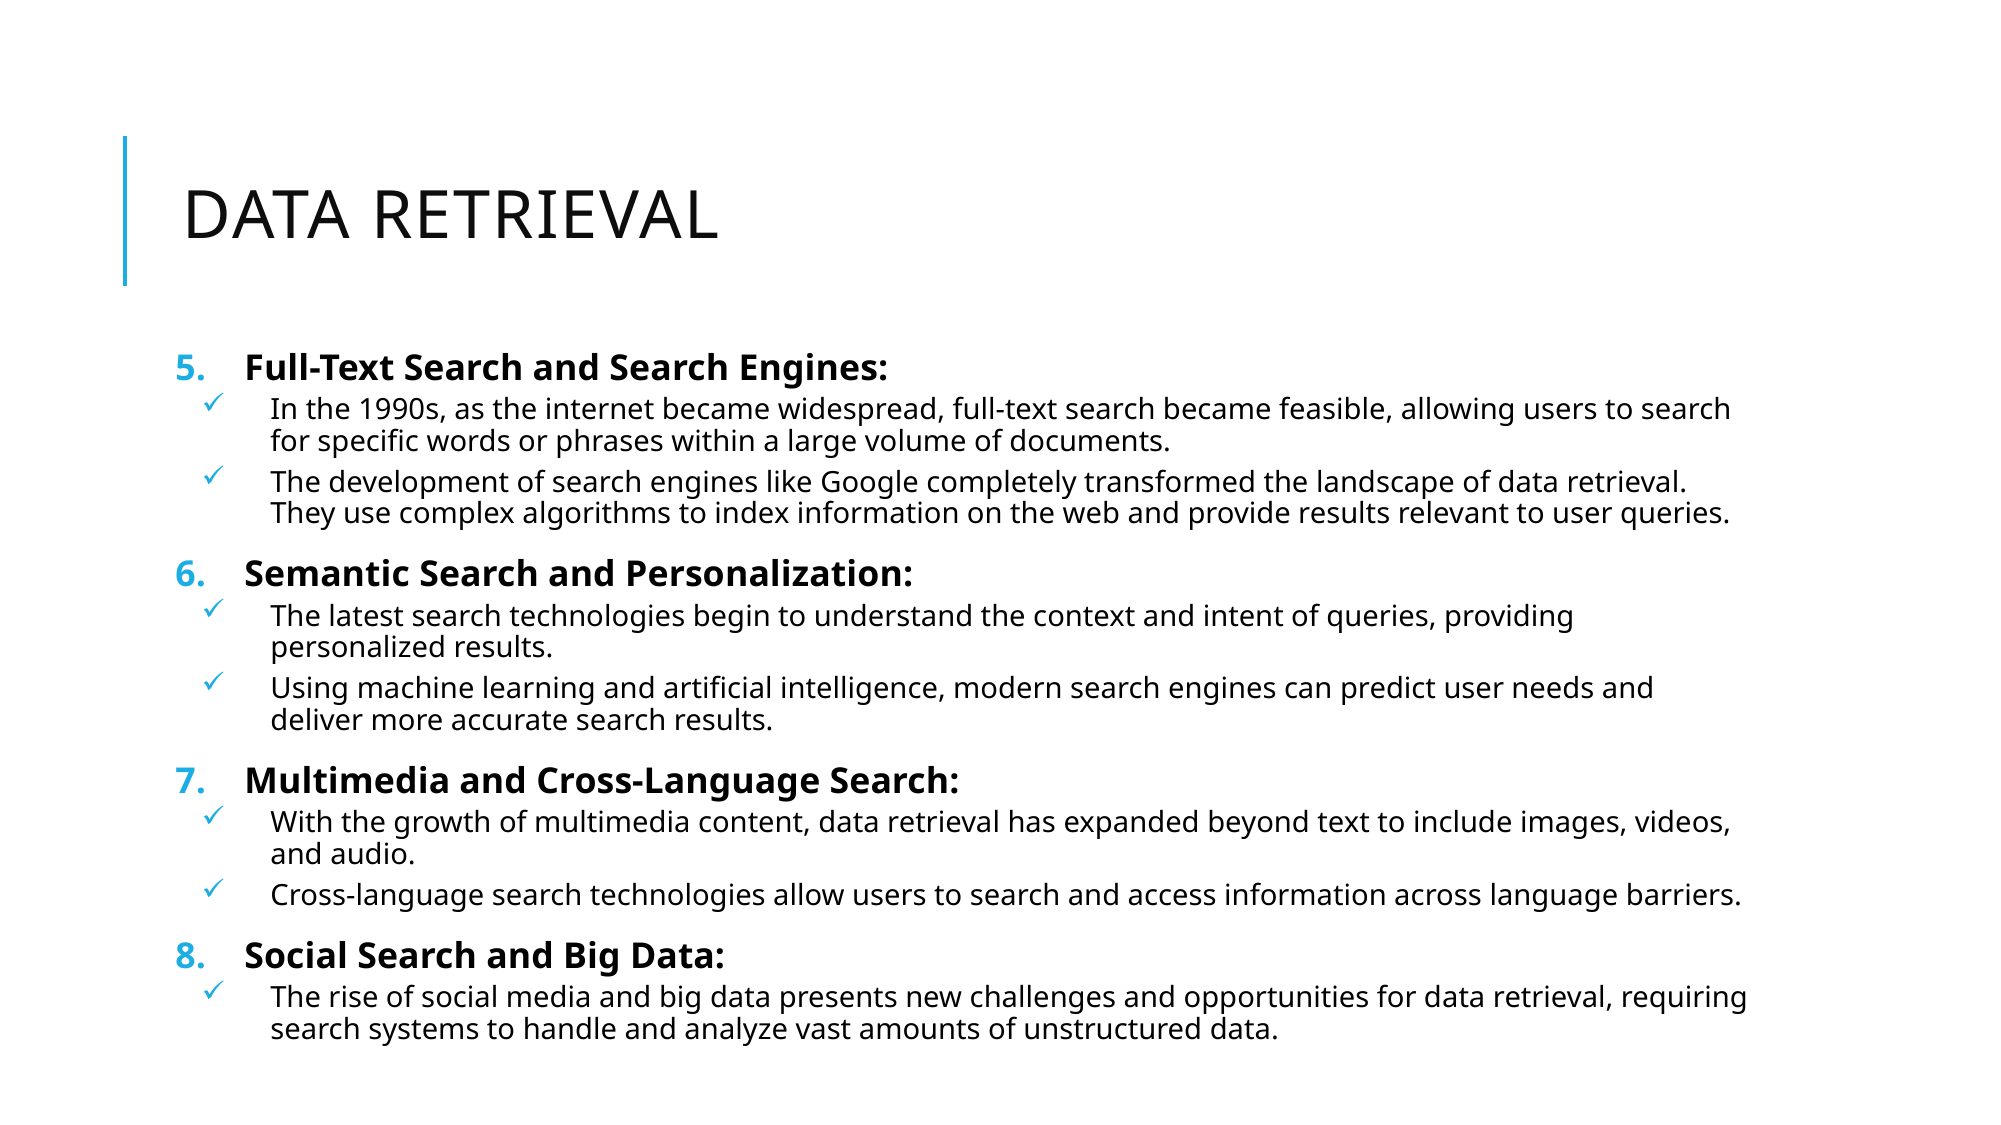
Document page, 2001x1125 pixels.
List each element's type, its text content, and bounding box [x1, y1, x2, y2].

list Full-Text Search and Search Engines: In the 1990s, as the internet became widespread, full-text search became feasible, allowing users to search for specific words or phrases within a large volume of documents. The development of search engines like Google completely transformed the landscape of data retrieval. They use complex algorithms to index information on the web and provide results relevant to user queries. Semantic Search and Personalization: The latest search technologies begin to understand the context and intent of queries, providing personalized results. Using machine learning and artificial intelligence, modern search engines can predict user needs and deliver more accurate search results. Multimedia and Cross-Language Search: With the growth of multimedia content, data retrieval has expanded beyond text to include images, videos, and audio. Cross-language search technologies allow users to search and access information across language barriers. Social Search and Big Data: The rise of social media and big data presents new challenges and opportunities for data retrieval, requiring search systems to handle and analyze vast amounts of unstructured data. [168, 341, 1763, 1085]
title data retrieval [168, 96, 1763, 341]
